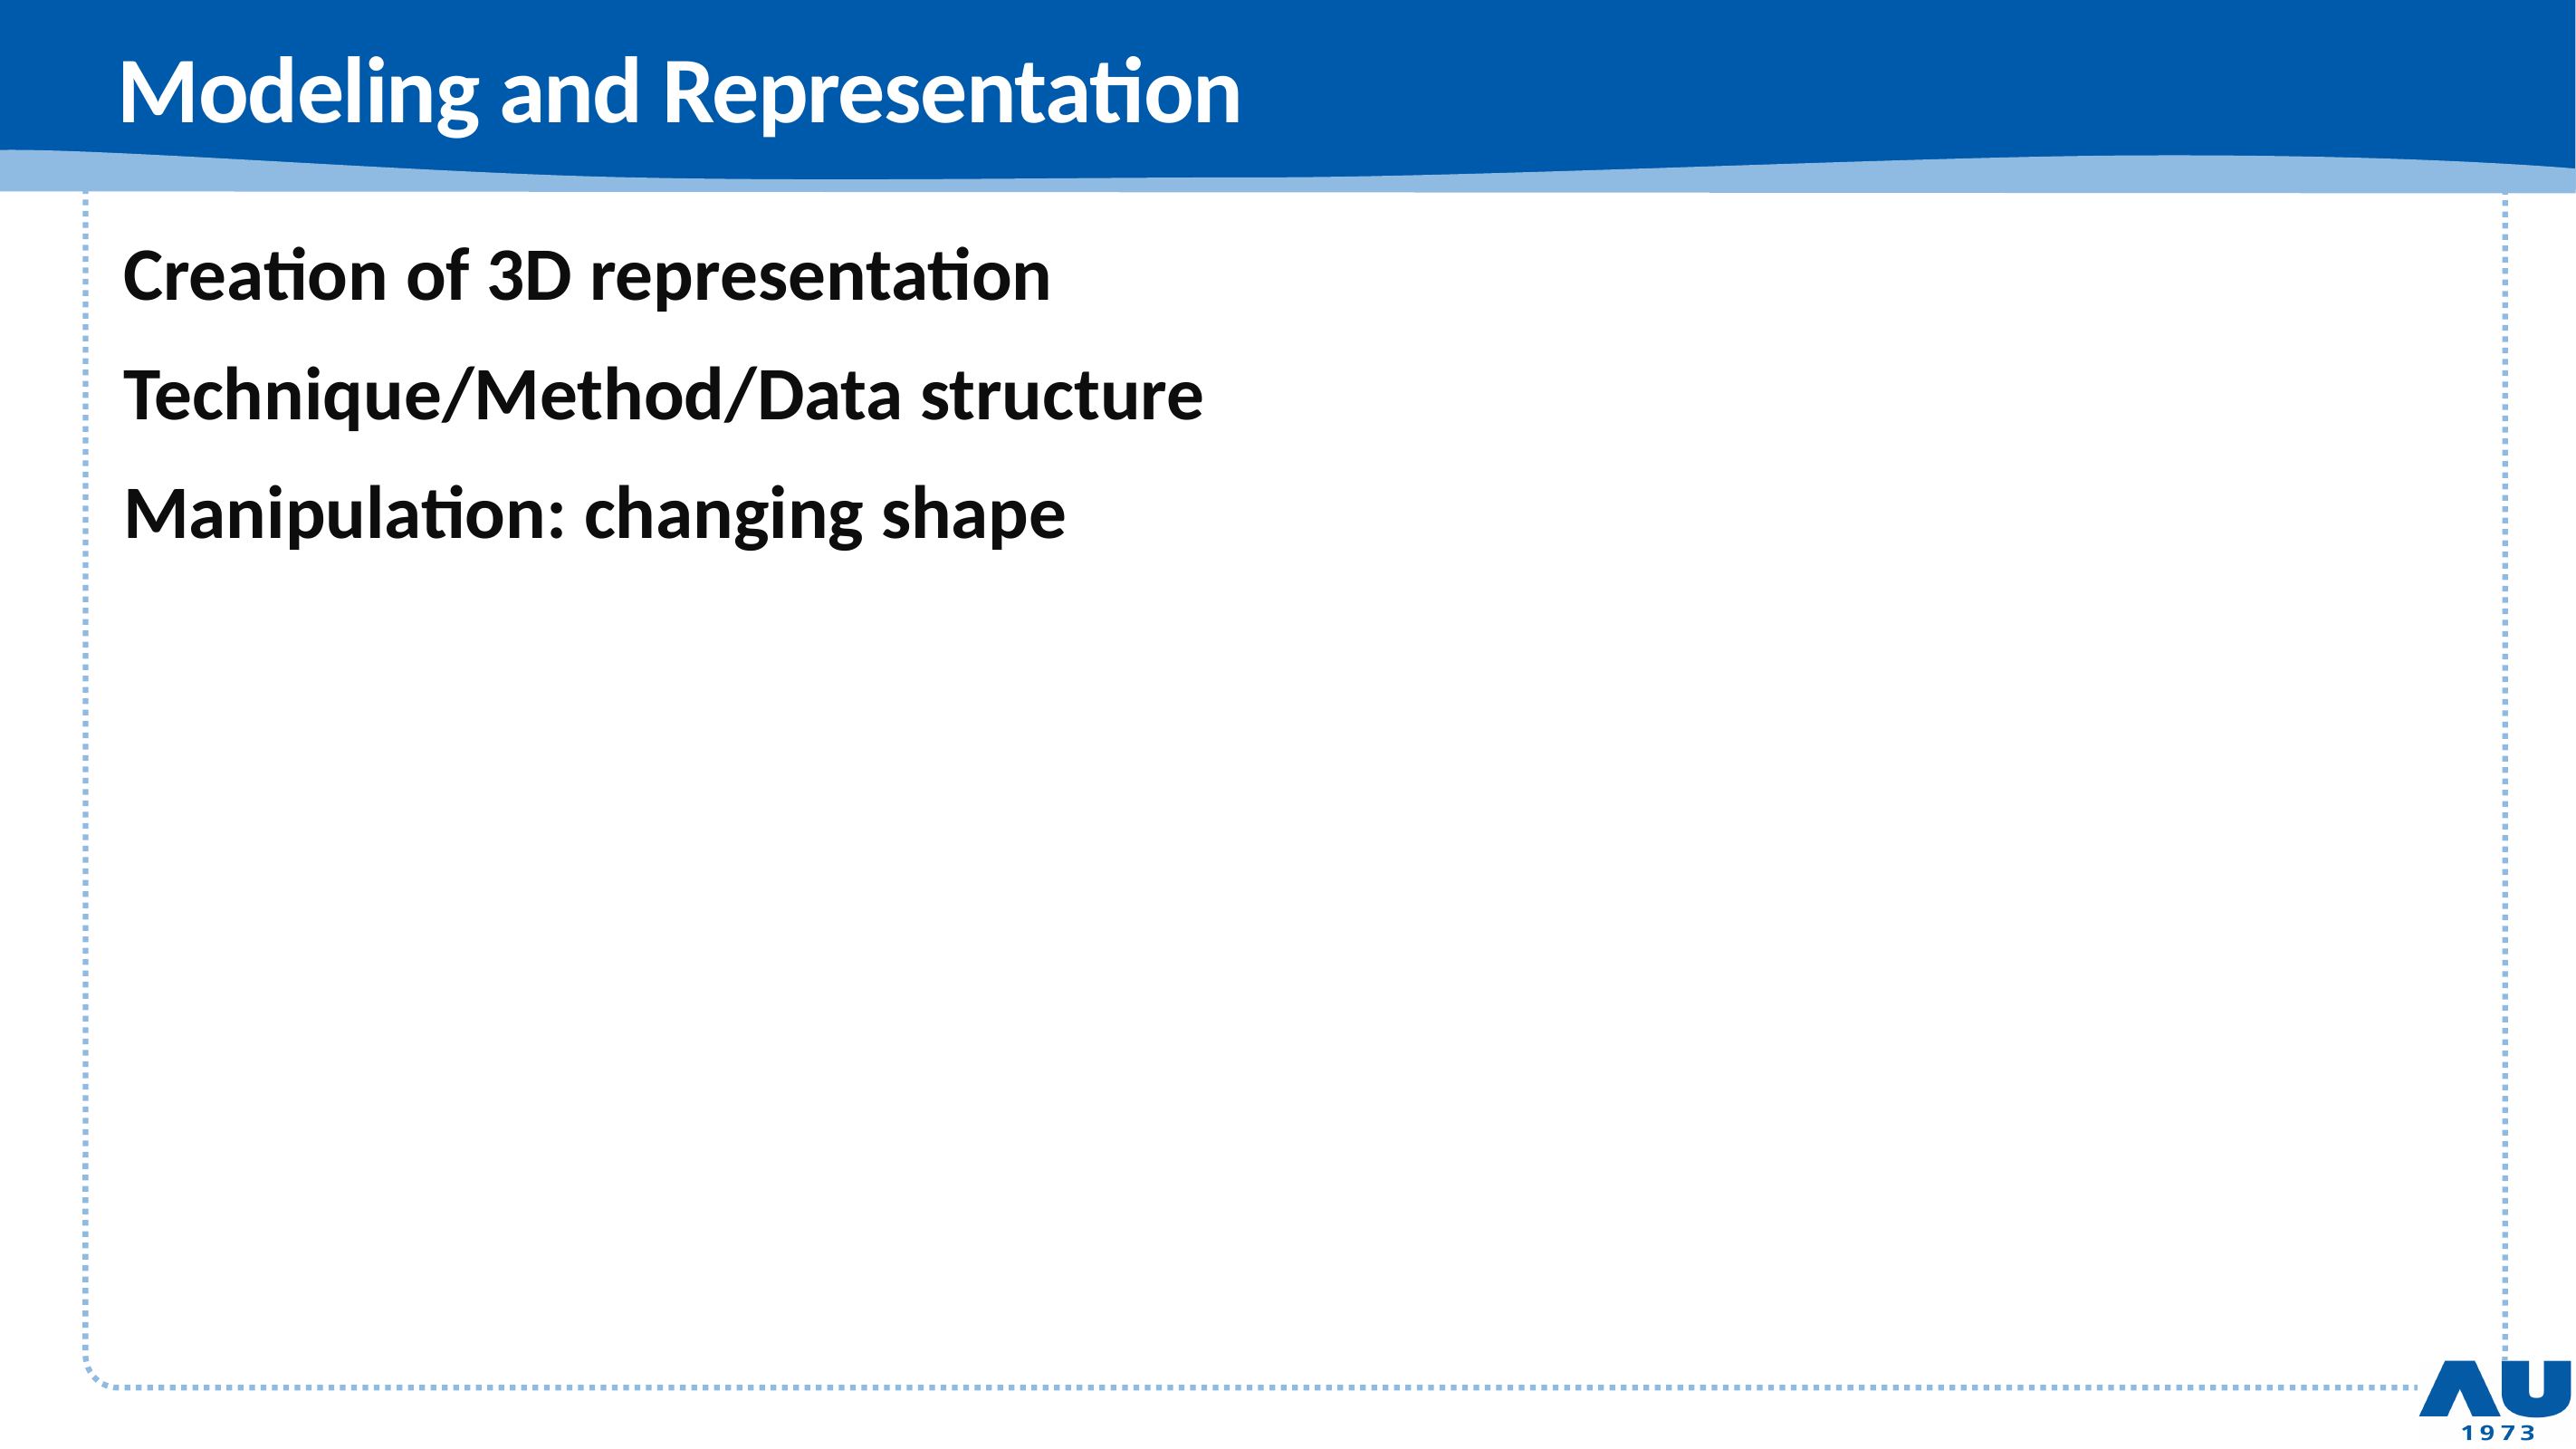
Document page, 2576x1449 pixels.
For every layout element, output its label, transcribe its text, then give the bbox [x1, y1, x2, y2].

title Modeling and Representation [103, 18, 2486, 169]
list Creation of 3D representation Technique/Method/Data structure Manipulation: changing shape [103, 228, 2486, 1388]
picture [2418, 1360, 2571, 1441]
